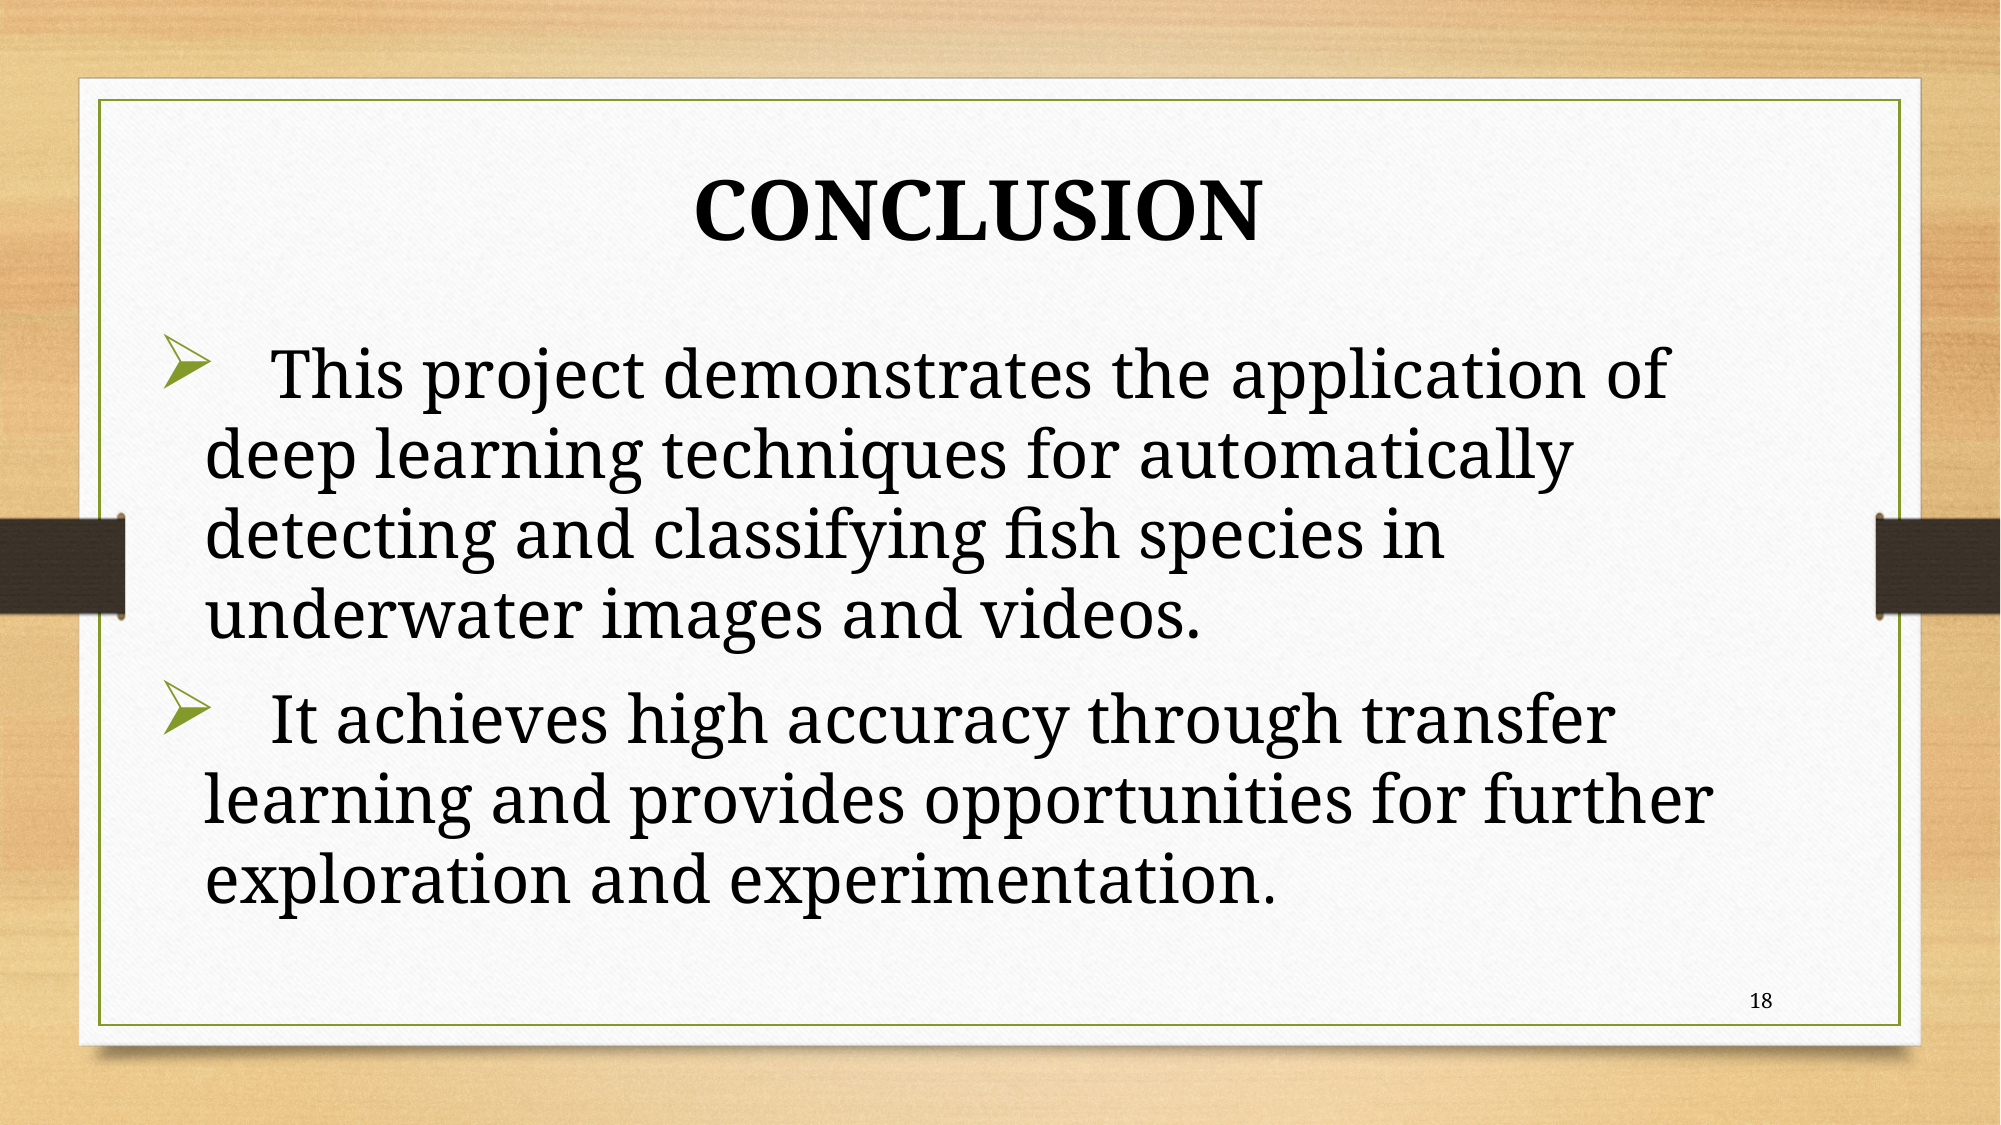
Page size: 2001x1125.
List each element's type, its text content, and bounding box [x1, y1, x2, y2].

text_box CONCLUSION [142, 104, 1814, 265]
picture [0, 0, 2001, 1125]
slide_number 18 [1698, 979, 1788, 1025]
list This project demonstrates the application of deep learning techniques for automatically detecting and classifying fish species in underwater images and videos. It achieves high accuracy through transfer learning and provides opportunities for further exploration and experimentation. [142, 208, 1854, 1003]
